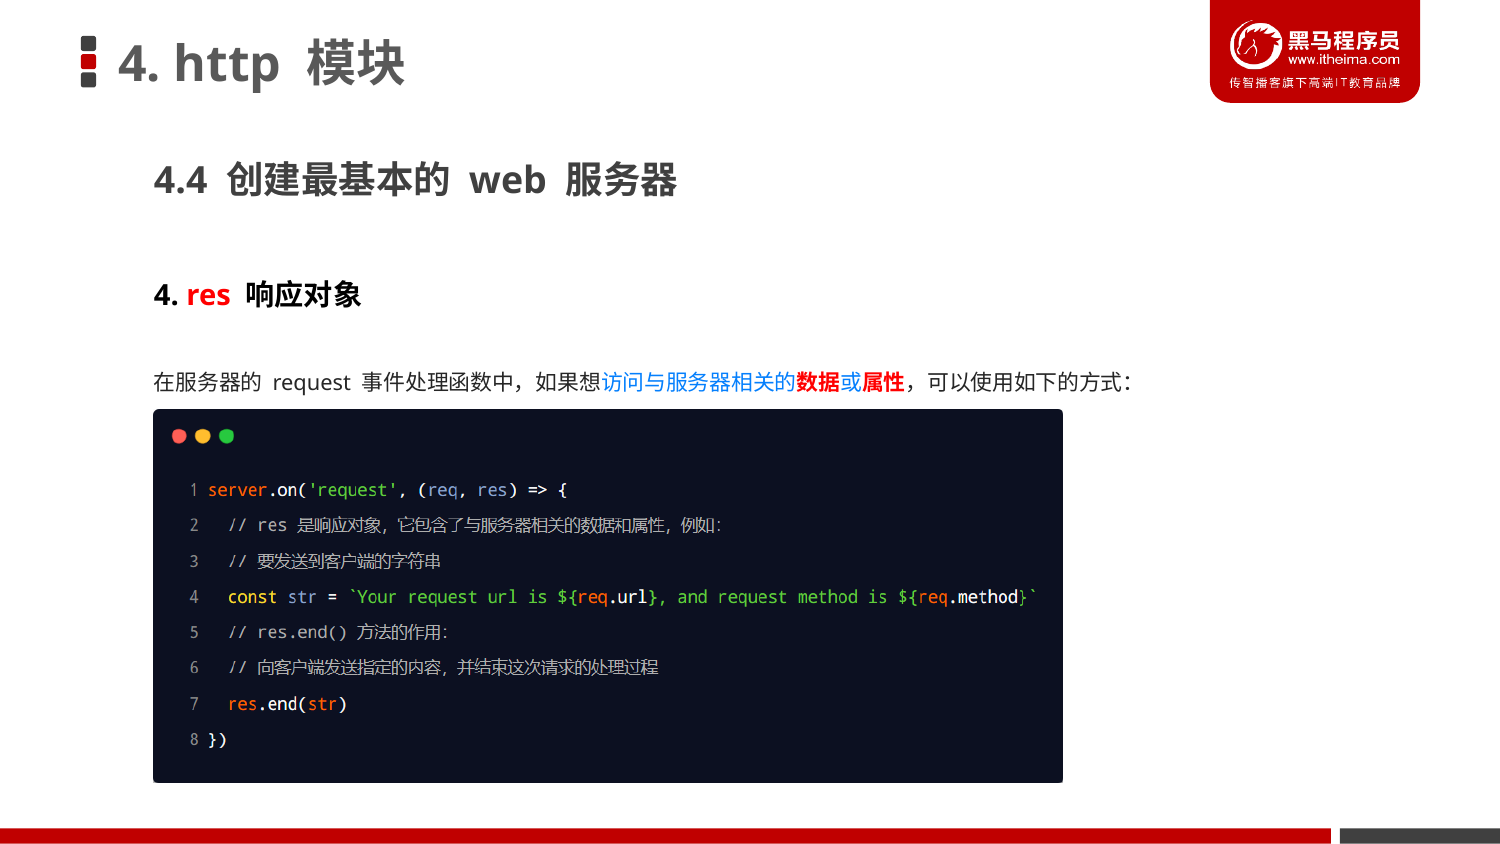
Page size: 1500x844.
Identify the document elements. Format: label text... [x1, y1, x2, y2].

picture [1211, 11, 1419, 97]
list 4.4 创建最基本的 web 服务器 [139, 153, 1209, 243]
text_box 4. res 响应对象 [139, 273, 1204, 320]
title 4. http 模块 [103, 0, 1209, 130]
picture [152, 409, 1063, 783]
list 在服务器的 request 事件处理函数中，如果想访问与服务器相关的数据或属性，可以使用如下的方式： [139, 348, 1372, 410]
